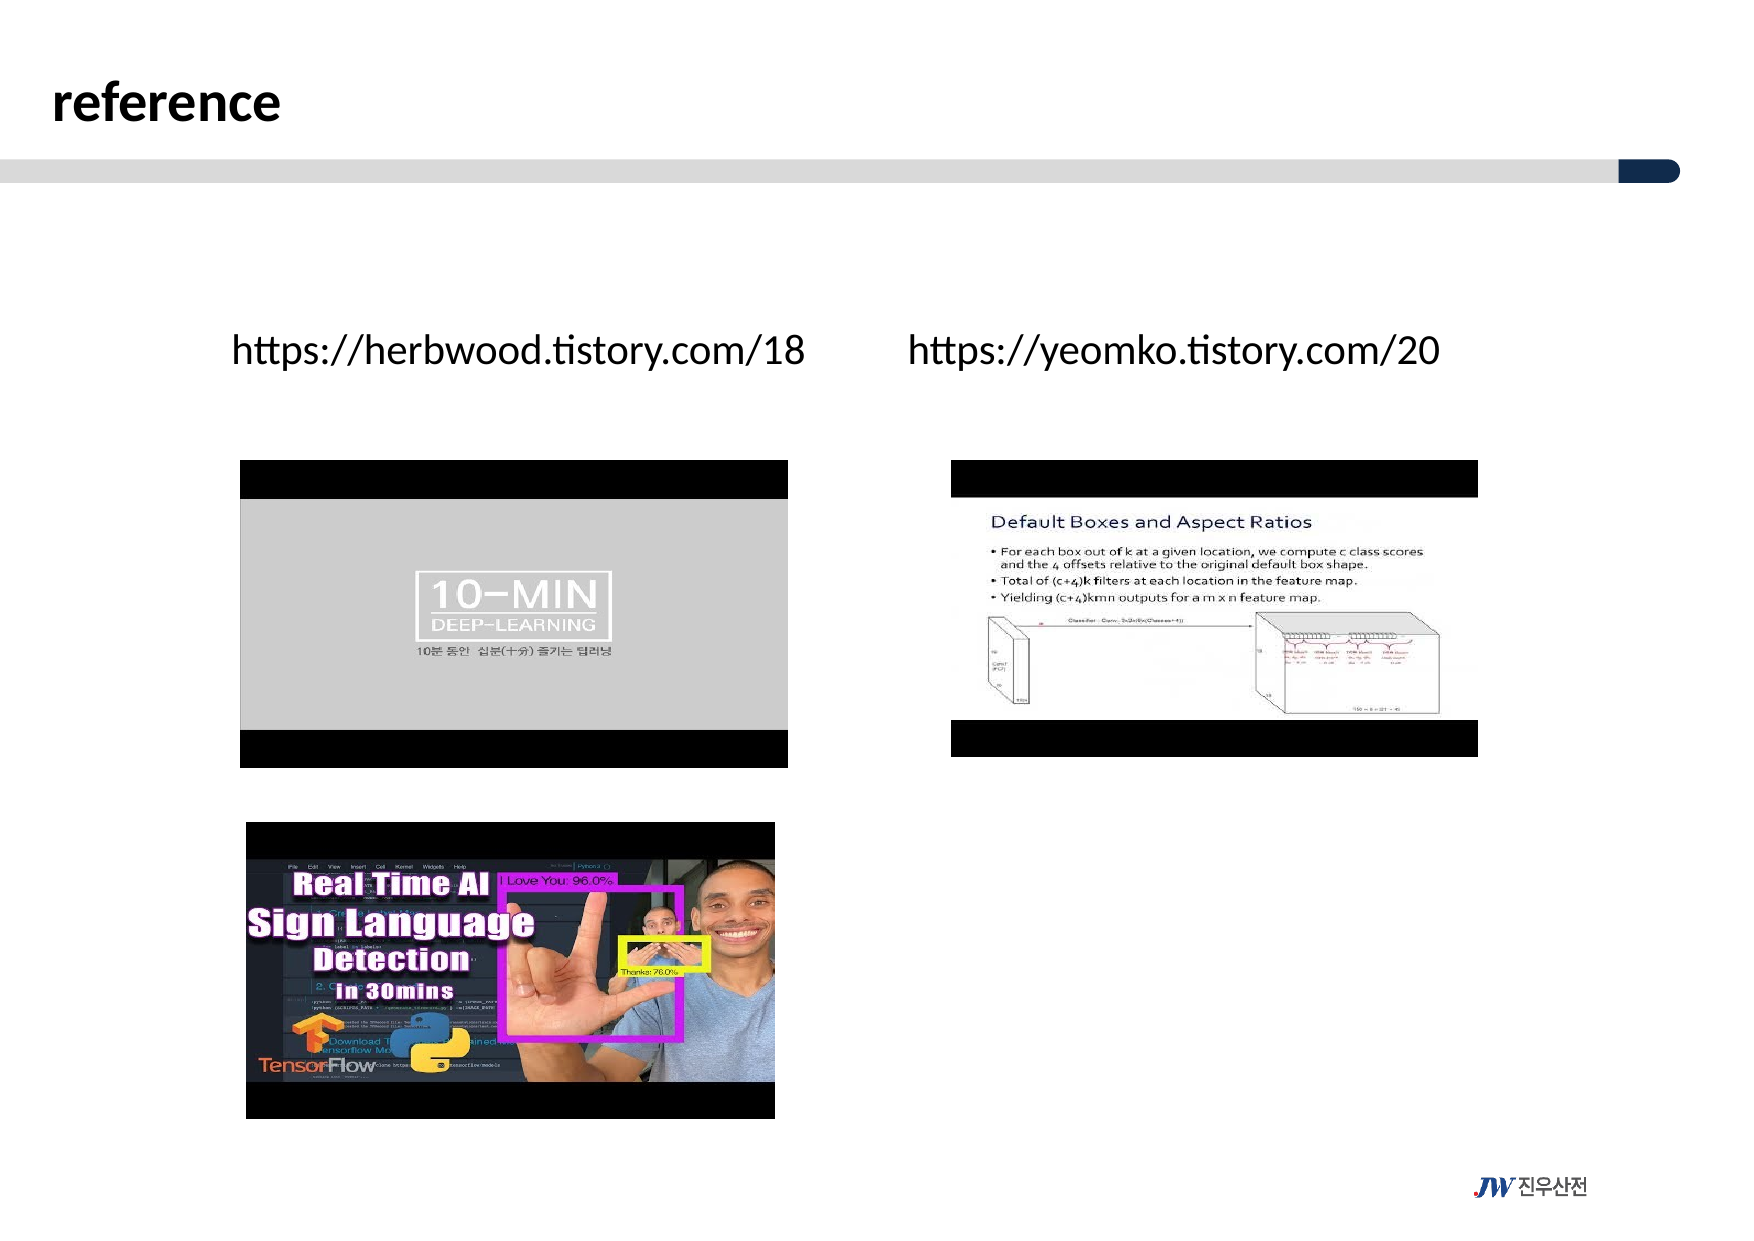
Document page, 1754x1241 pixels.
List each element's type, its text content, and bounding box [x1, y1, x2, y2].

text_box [245, 821, 776, 1120]
text_box https://herbwood.tistory.com/18 [216, 314, 821, 381]
picture [1465, 1172, 1596, 1203]
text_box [950, 459, 1479, 758]
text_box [240, 459, 789, 769]
text_box https://yeomko.tistory.com/20 [892, 314, 1456, 381]
text_box reference [37, 55, 298, 140]
